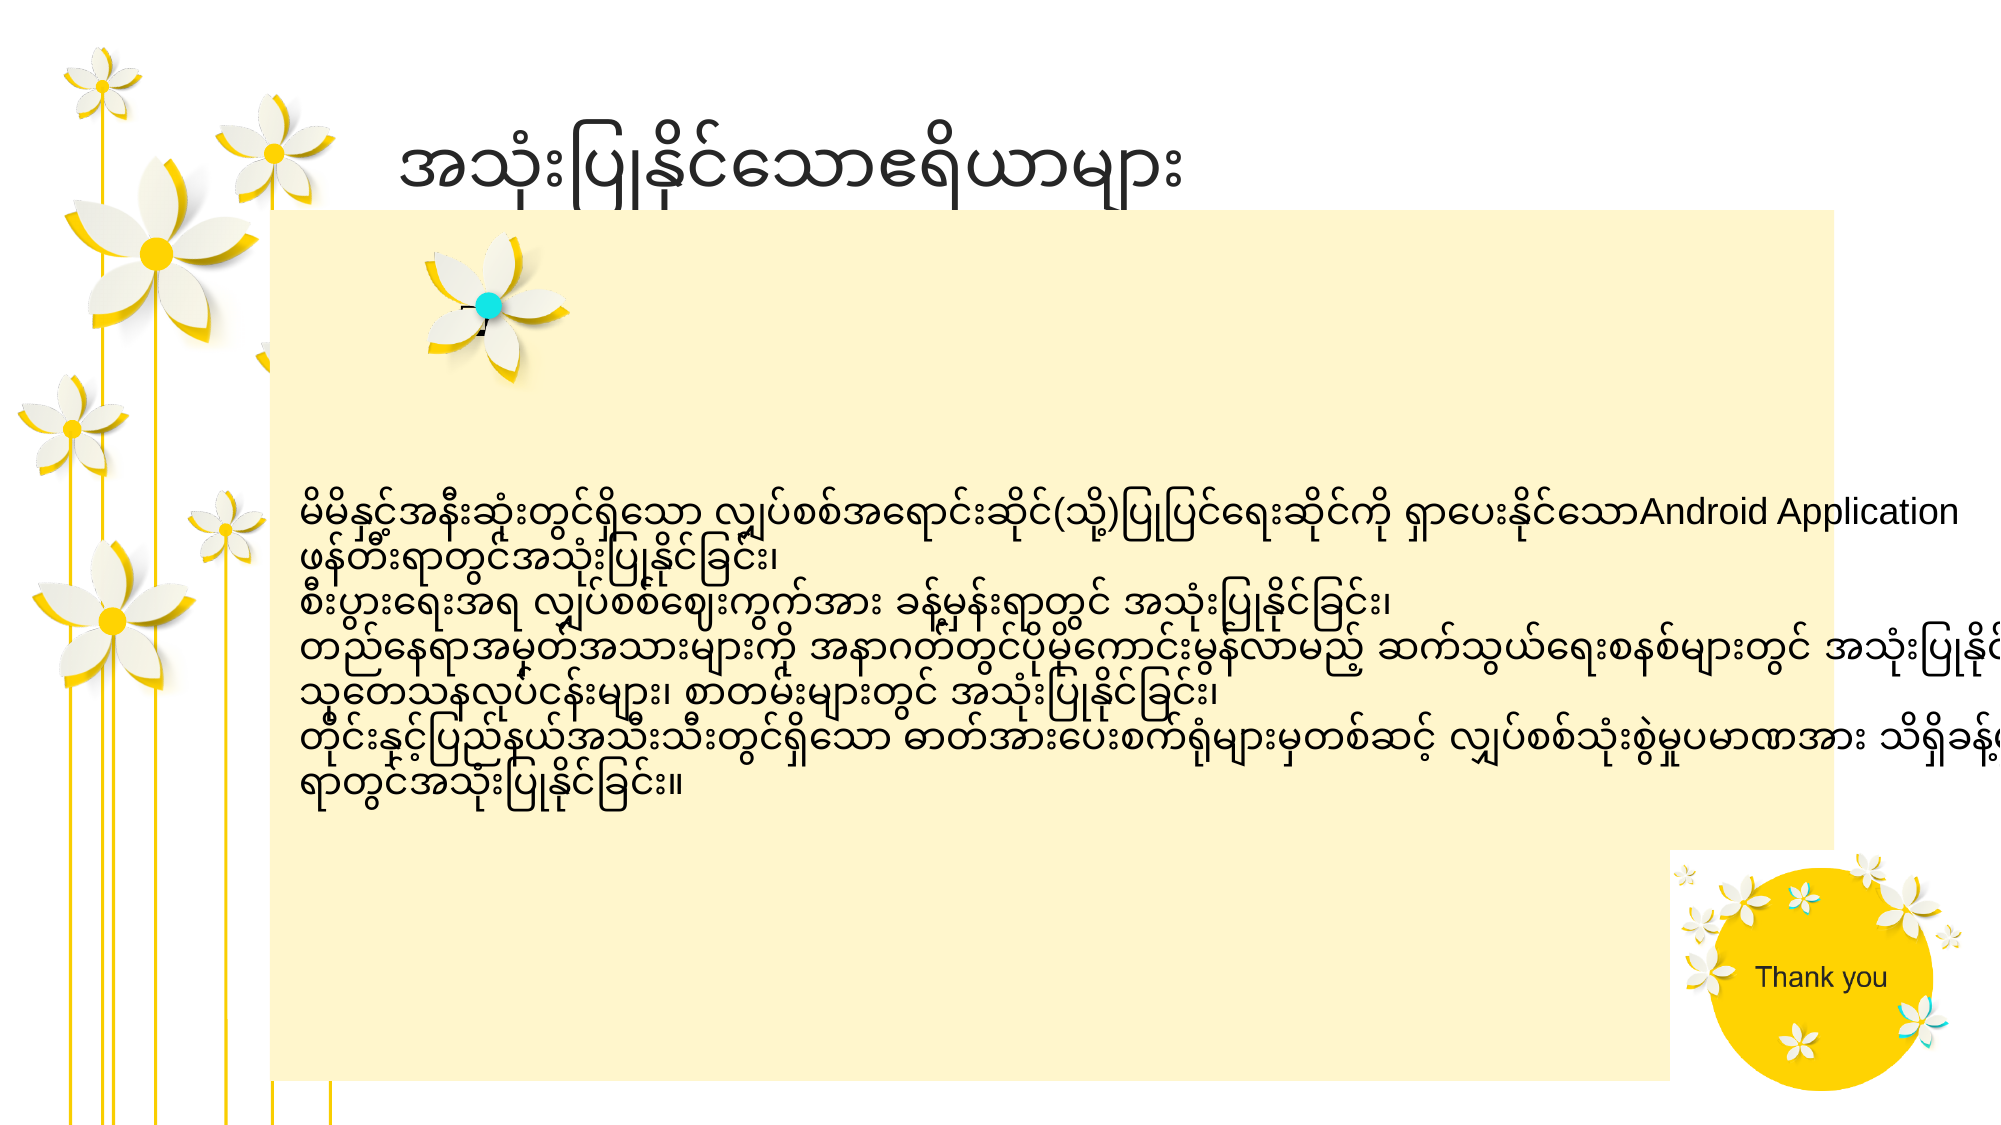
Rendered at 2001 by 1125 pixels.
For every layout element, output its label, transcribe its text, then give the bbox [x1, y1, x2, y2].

picture [183, 480, 269, 583]
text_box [269, 209, 1897, 1081]
picture [1669, 850, 1964, 1095]
picture [11, 78, 355, 504]
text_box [424, 231, 571, 396]
text_box အသုံးပြုနိုင်သောဧရိယာများ [382, 105, 1938, 224]
text_box မိမိနှင့်အနီးဆုံးတွင်ရှိသော လျှပ်စစ်အရောင်းဆိုင်(သို့)ပြုပြင်ရေးဆိုင်ကို ရှာပေးနိုင်သောAndroid Application ဖန်တီးရာတွင်အသုံးပြုနိုင်ခြင်း၊ စီးပွားရေးအရ လျှပ်စစ်ဈေးကွက်အား ခန့်မှန်းရာတွင် အသုံးပြုနိုင်ခြင်း၊ တည်နေရာအမှတ်အသားများကို အနာဂတ်တွင်ပိုမိုကောင်းမွန်လာမည့် ဆက်သွယ်ရေးစနစ်များတွင် အသုံးပြုနိုင်ခြင်း၊ သုတေသနလုပ်ငန်းများ၊ စာတမ်းများတွင် အသုံးပြုနိုင်ခြင်း၊ တိုင်းနှင့်ပြည်နယ်အသီးသီးတွင်ရှိသော ဓာတ်အားပေးစက်ရုံများမှတစ်ဆင့် လျှပ်စစ်သုံးစွဲမှုပမာဏအား သိရှိခန့်မှန်း ရာတွင်အသုံးပြုနိုင်ခြင်း။ [1901, 479, 2000, 843]
picture [59, 37, 155, 139]
picture [22, 518, 223, 731]
